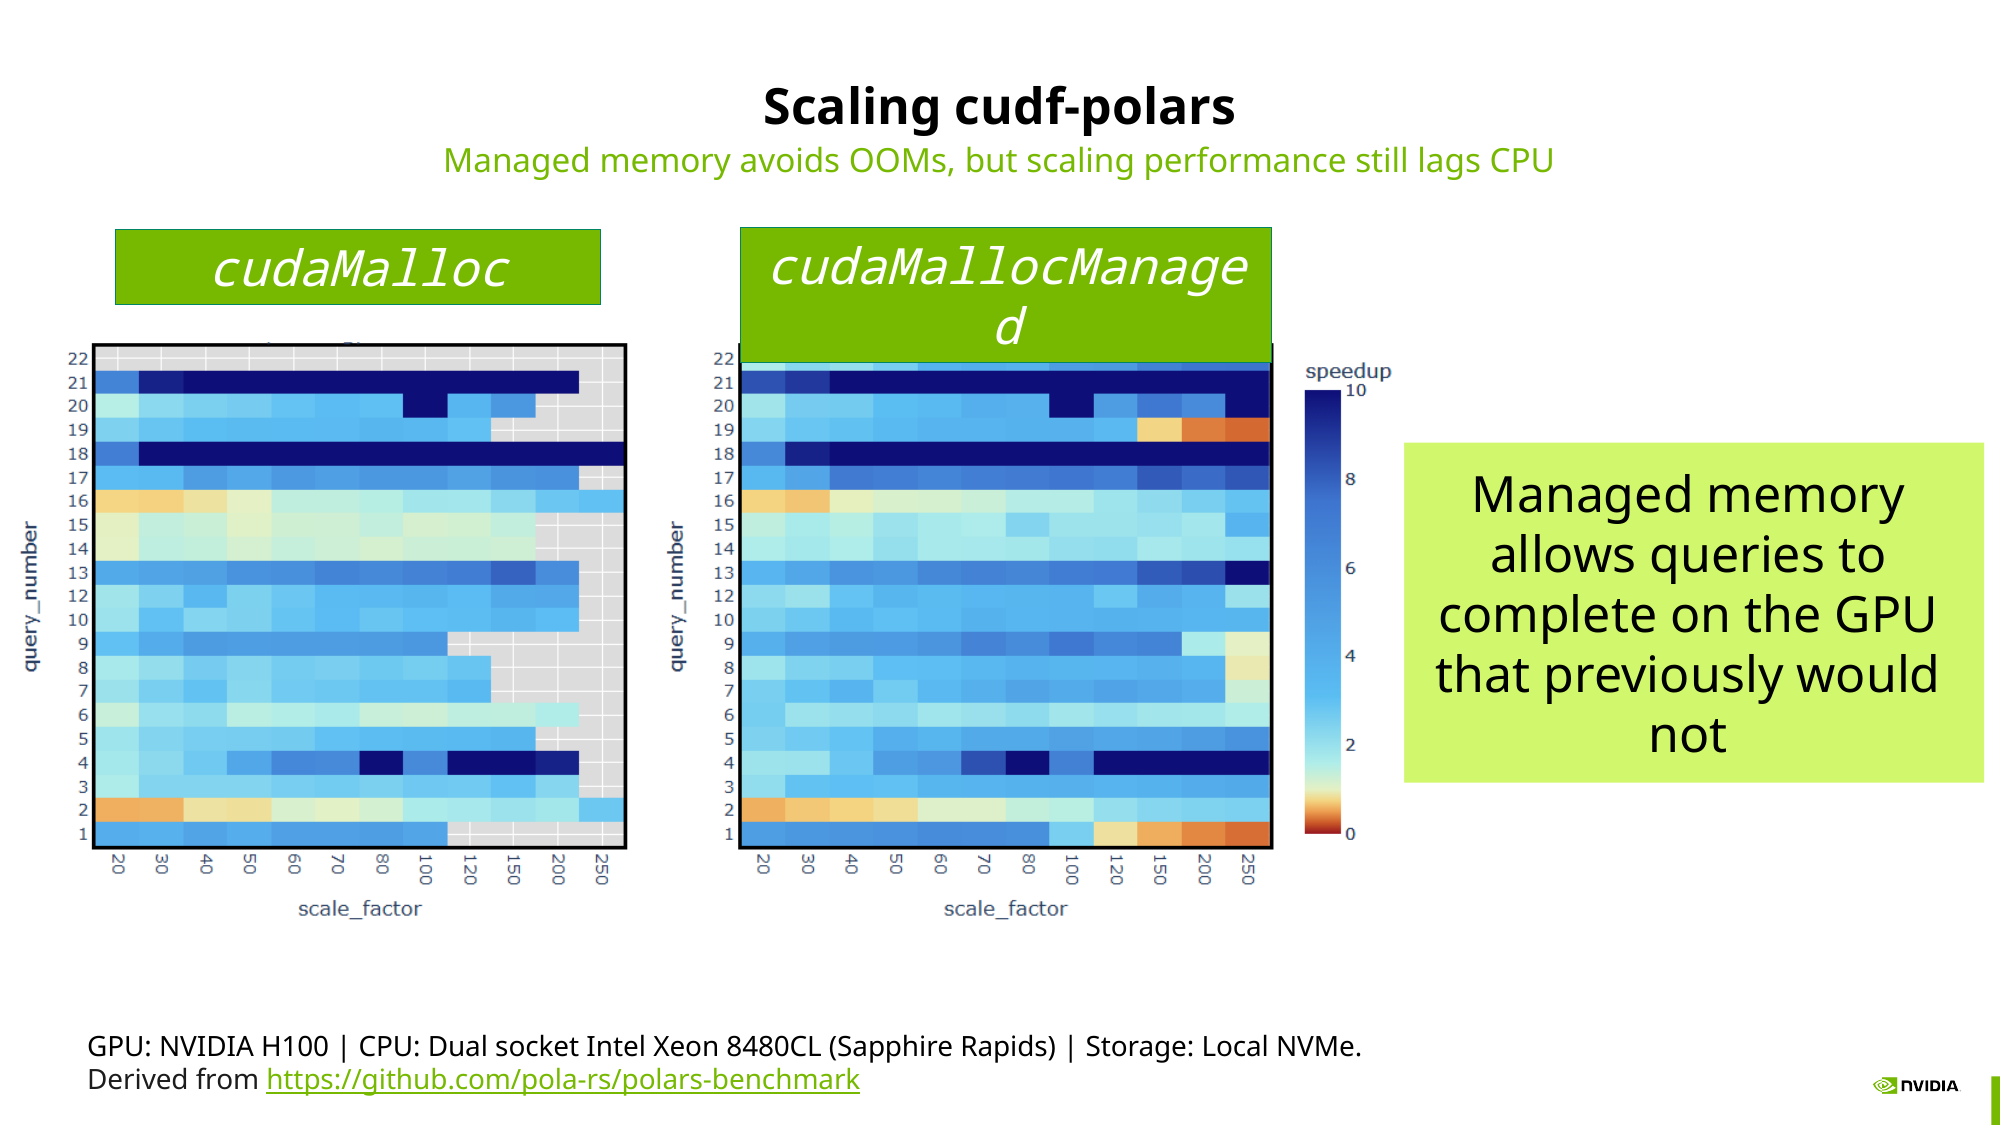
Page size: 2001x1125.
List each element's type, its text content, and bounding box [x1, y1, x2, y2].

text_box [4, 267, 1405, 929]
picture [1862, 1066, 1972, 1105]
text_box Managed memory allows queries to complete on the GPU that previously would not [1409, 442, 1985, 783]
title Scaling cudf-polars [137, 0, 1863, 136]
text_box cudaMallocManaged [740, 227, 1272, 265]
text_box GPU: NVIDIA H100 | CPU: Dual socket Intel Xeon 8480CL (Sapphire Rapids) | Storage: Local NVMe. Derived from https://github.com/pola-rs/polars-benchmark [67, 1008, 1392, 1120]
list Managed memory avoids OOMs, but scaling performance still lags CPU [137, 136, 1863, 213]
text_box cudaMalloc [115, 229, 601, 265]
